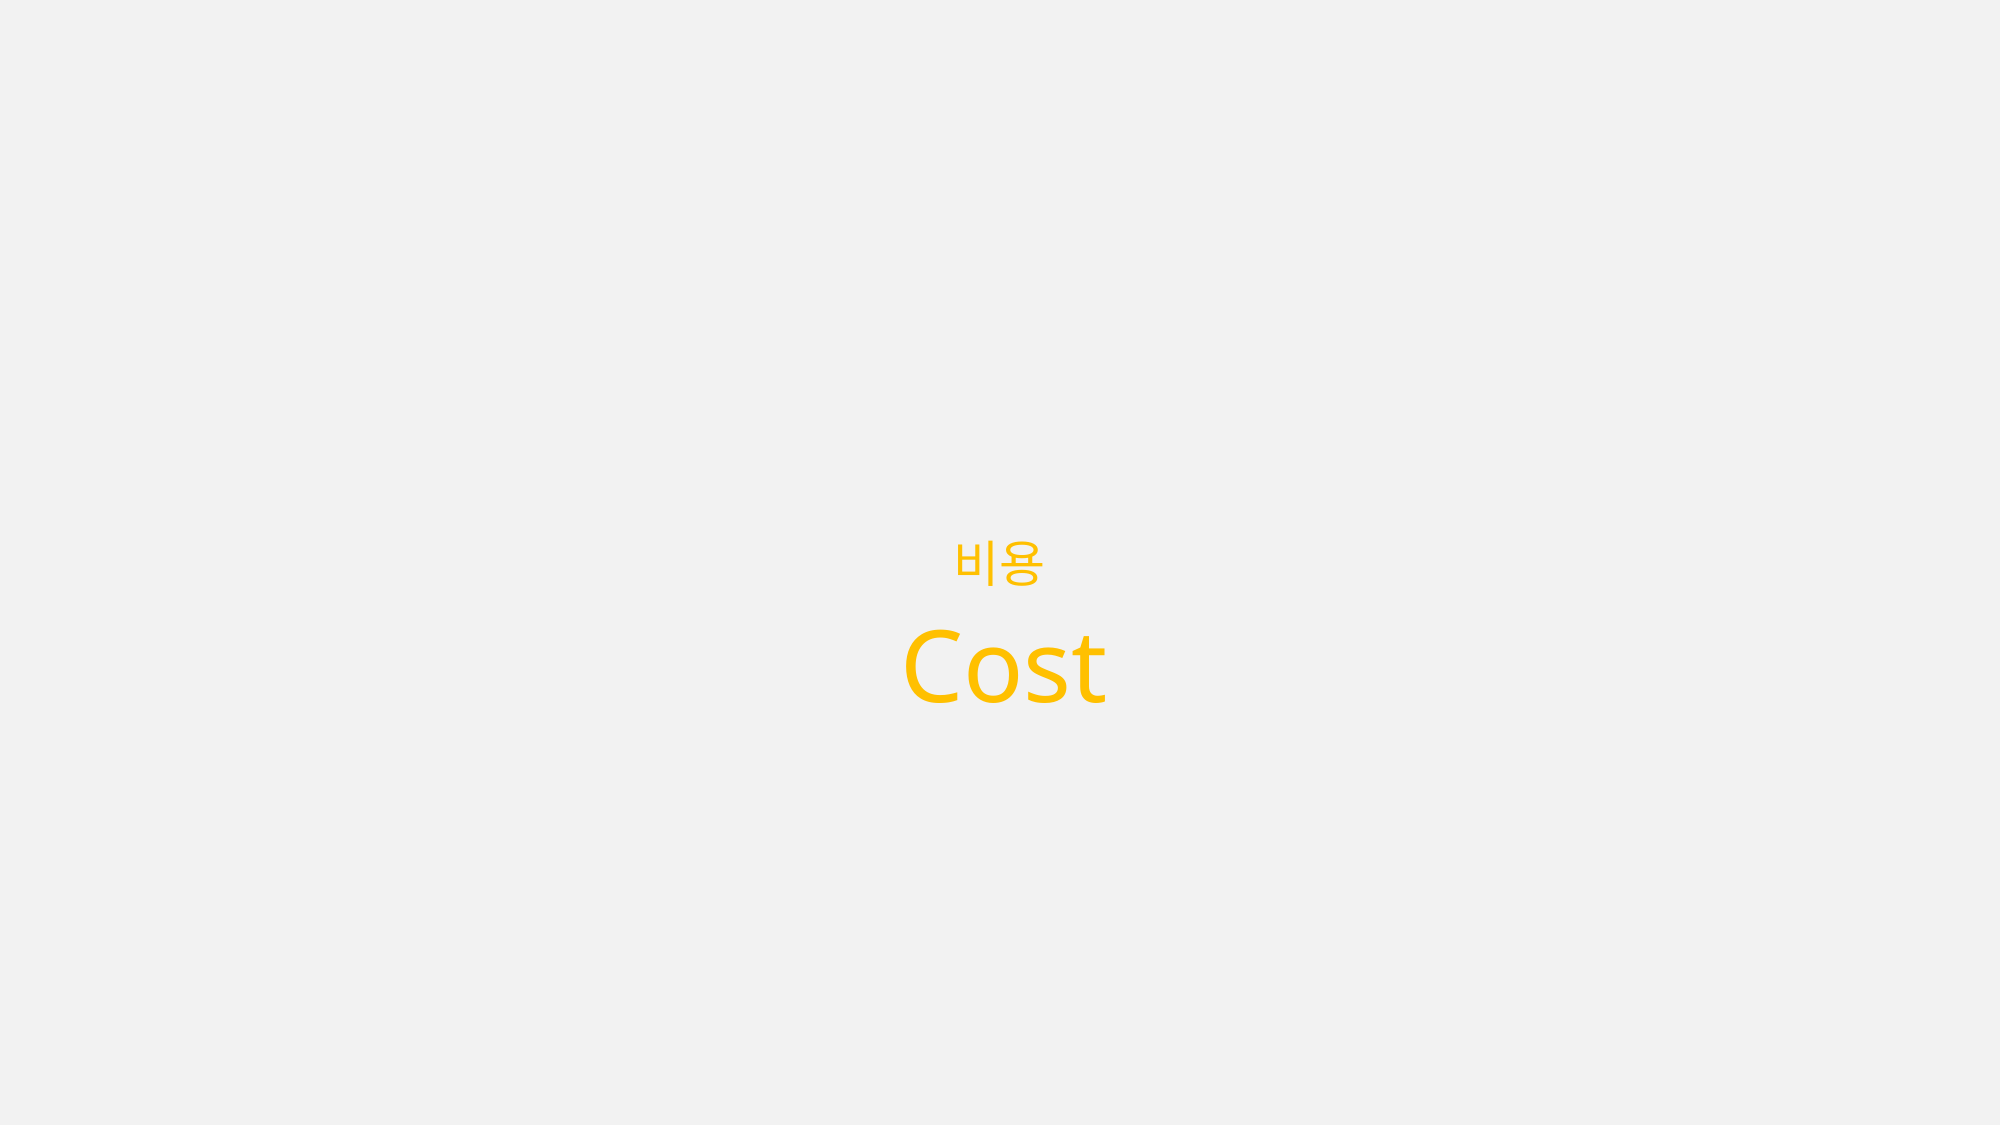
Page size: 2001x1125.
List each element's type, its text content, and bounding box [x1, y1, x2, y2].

text_box 비용 [922, 524, 1078, 594]
text_box Cost [865, 594, 1143, 730]
